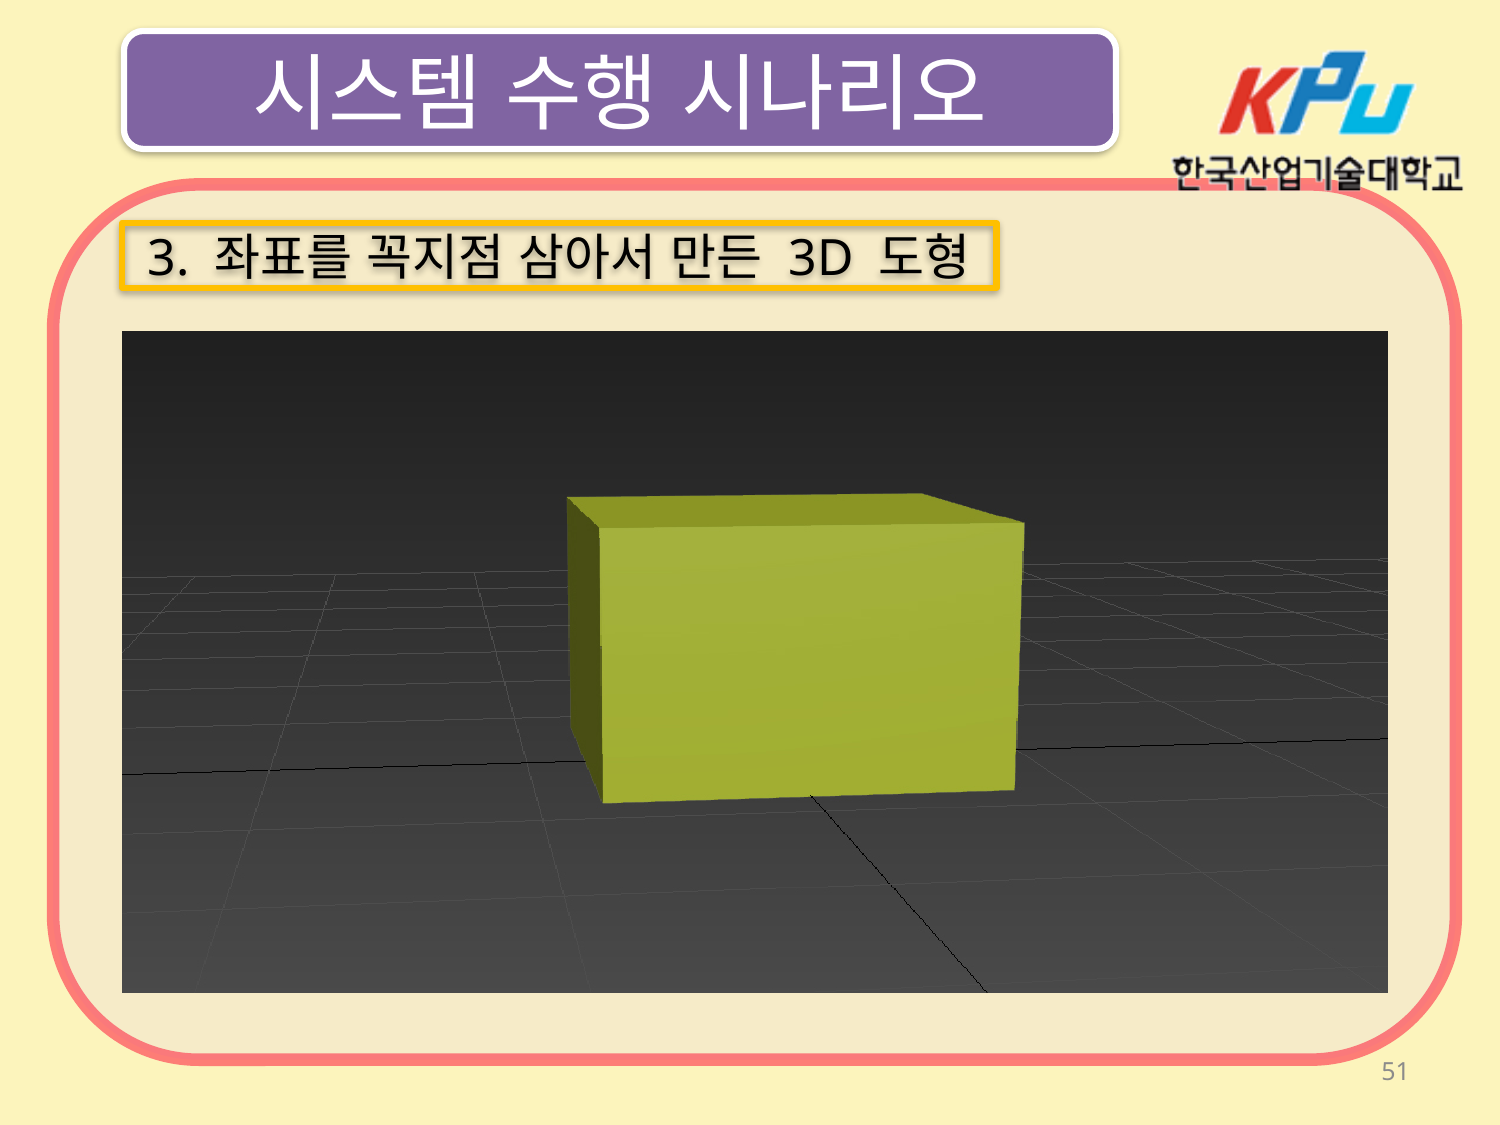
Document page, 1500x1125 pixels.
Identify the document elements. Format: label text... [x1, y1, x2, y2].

picture [122, 330, 1389, 993]
text_box 3. 좌표를 꼭지점 삼아서 만든 3D 도형 [122, 222, 997, 289]
text_box [50, 182, 1459, 1062]
text_box 시스템 수행 시나리오 [120, 27, 1113, 153]
slide_number 51 [1074, 1042, 1425, 1103]
picture [1115, 34, 1500, 194]
